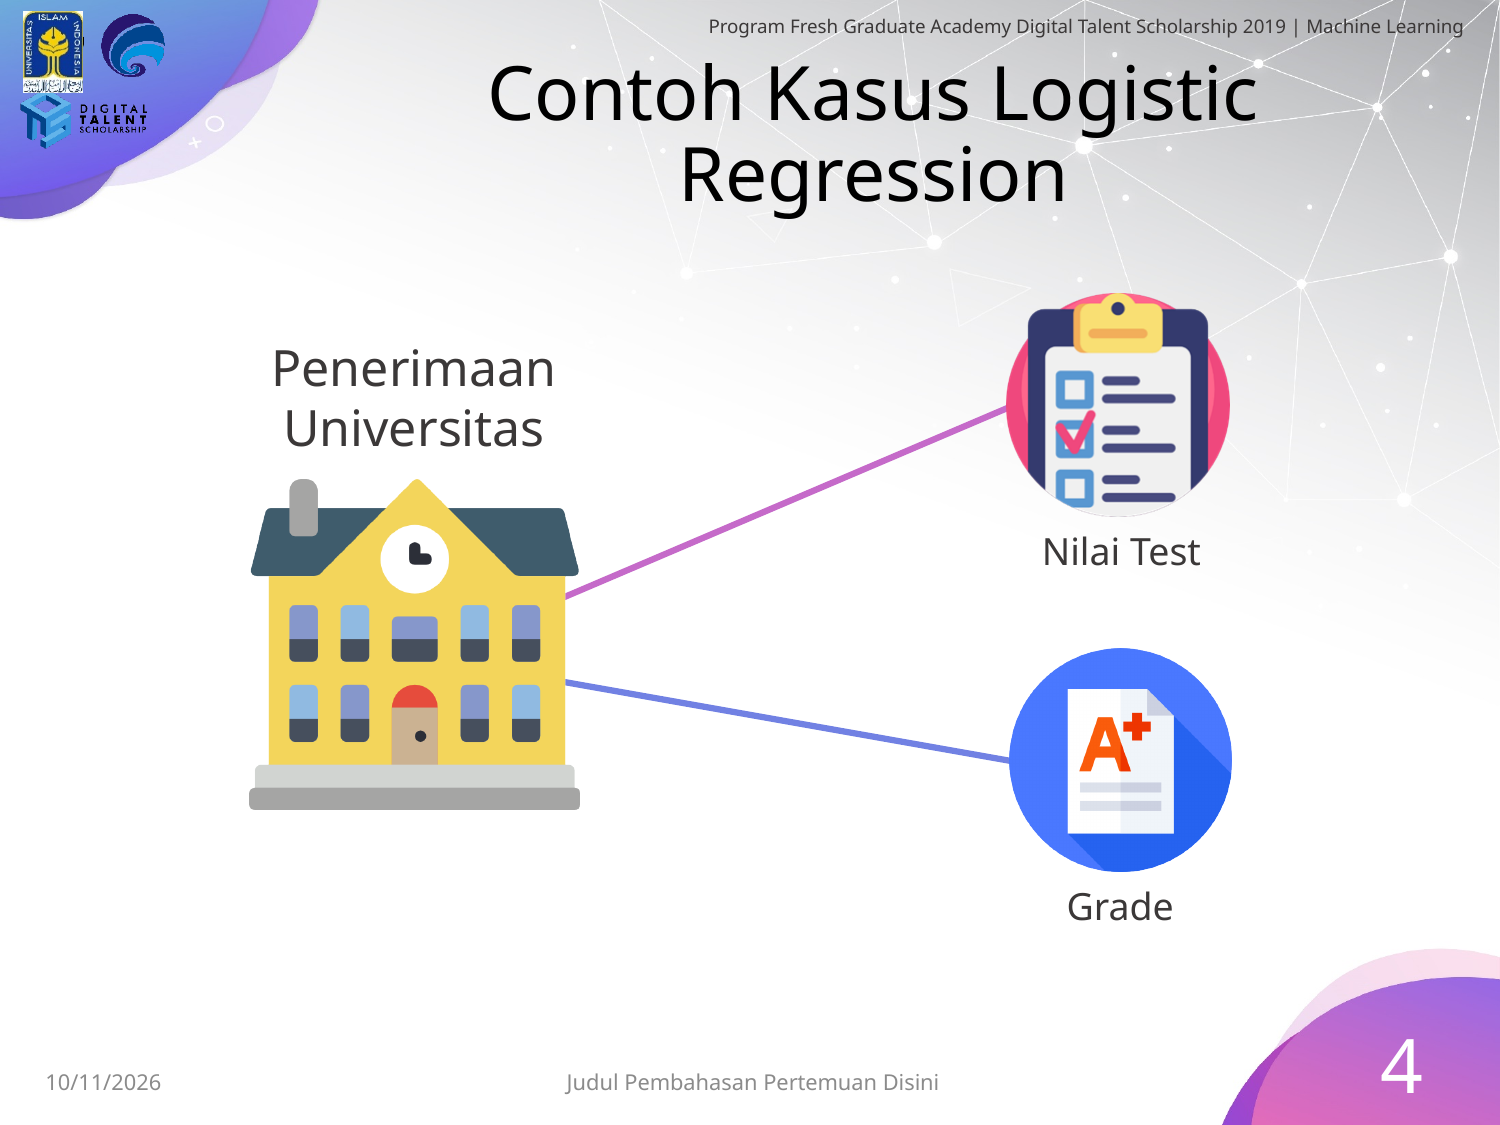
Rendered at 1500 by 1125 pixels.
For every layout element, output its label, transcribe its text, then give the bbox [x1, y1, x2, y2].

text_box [646, 403, 1018, 657]
footer Judul Pembahasan Pertemuan Disini [386, 1053, 1121, 1114]
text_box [646, 658, 1004, 765]
picture [0, 0, 1500, 1125]
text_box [182, 328, 646, 810]
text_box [1004, 648, 1237, 936]
slide_number 4 [1327, 1025, 1477, 1115]
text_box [1005, 293, 1238, 581]
title Contoh Kasus Logistic Regression [271, 66, 1477, 207]
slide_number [30, 1053, 272, 1114]
